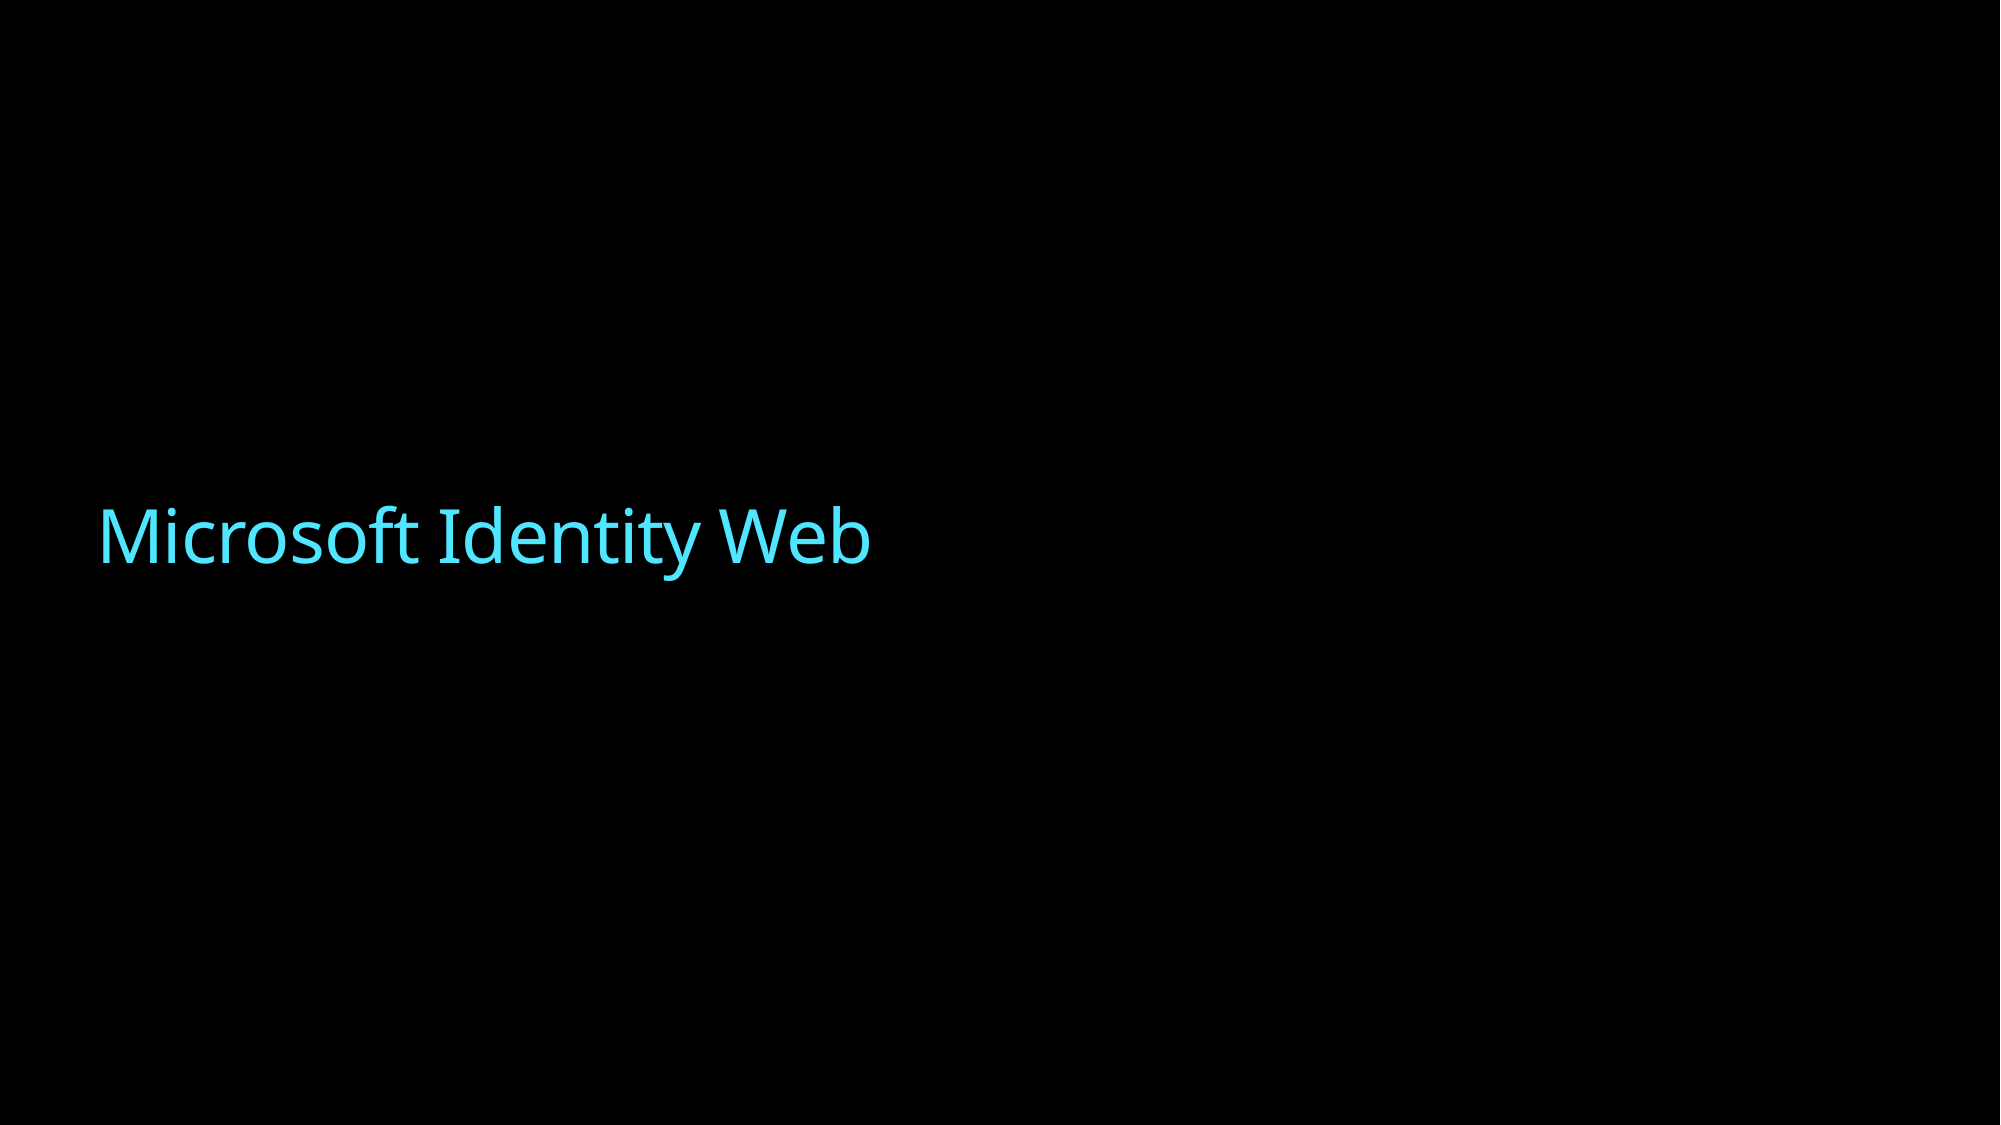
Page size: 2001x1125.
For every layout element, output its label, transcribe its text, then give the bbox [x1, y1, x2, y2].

title Microsoft Identity Web [96, 498, 1596, 580]
